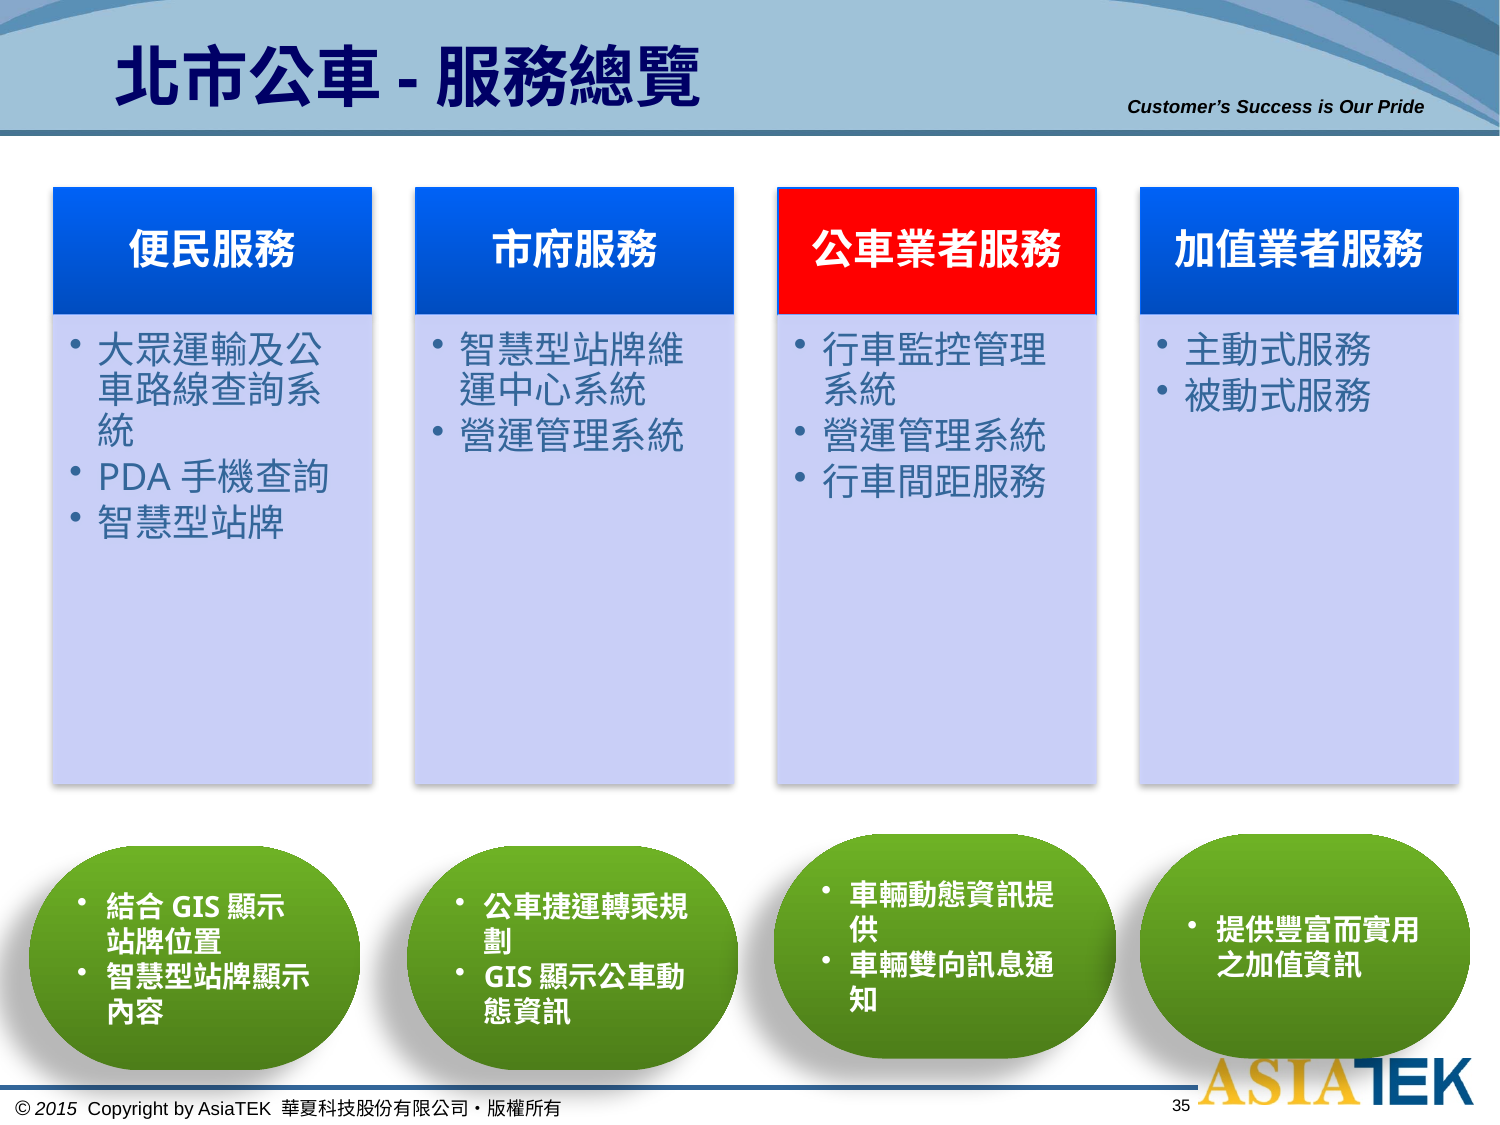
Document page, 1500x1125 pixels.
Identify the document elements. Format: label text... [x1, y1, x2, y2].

title 北市公車-服務總覽 [99, 37, 1013, 113]
picture [0, 0, 1500, 136]
picture [1198, 1058, 1474, 1105]
text_box 車輛動態資訊提供 車輛雙向訊息通知 [772, 833, 1111, 1060]
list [52, 148, 1459, 823]
text_box 結合GIS顯示站牌位置 智慧型站牌顯示內容 [28, 845, 362, 1072]
text_box 公車捷運轉乘規劃 GIS顯示公車動態資訊 [406, 845, 735, 1072]
text_box 提供豐富而實用之加值資訊 [1139, 833, 1472, 1060]
slide_number 35 [1024, 1087, 1338, 1113]
